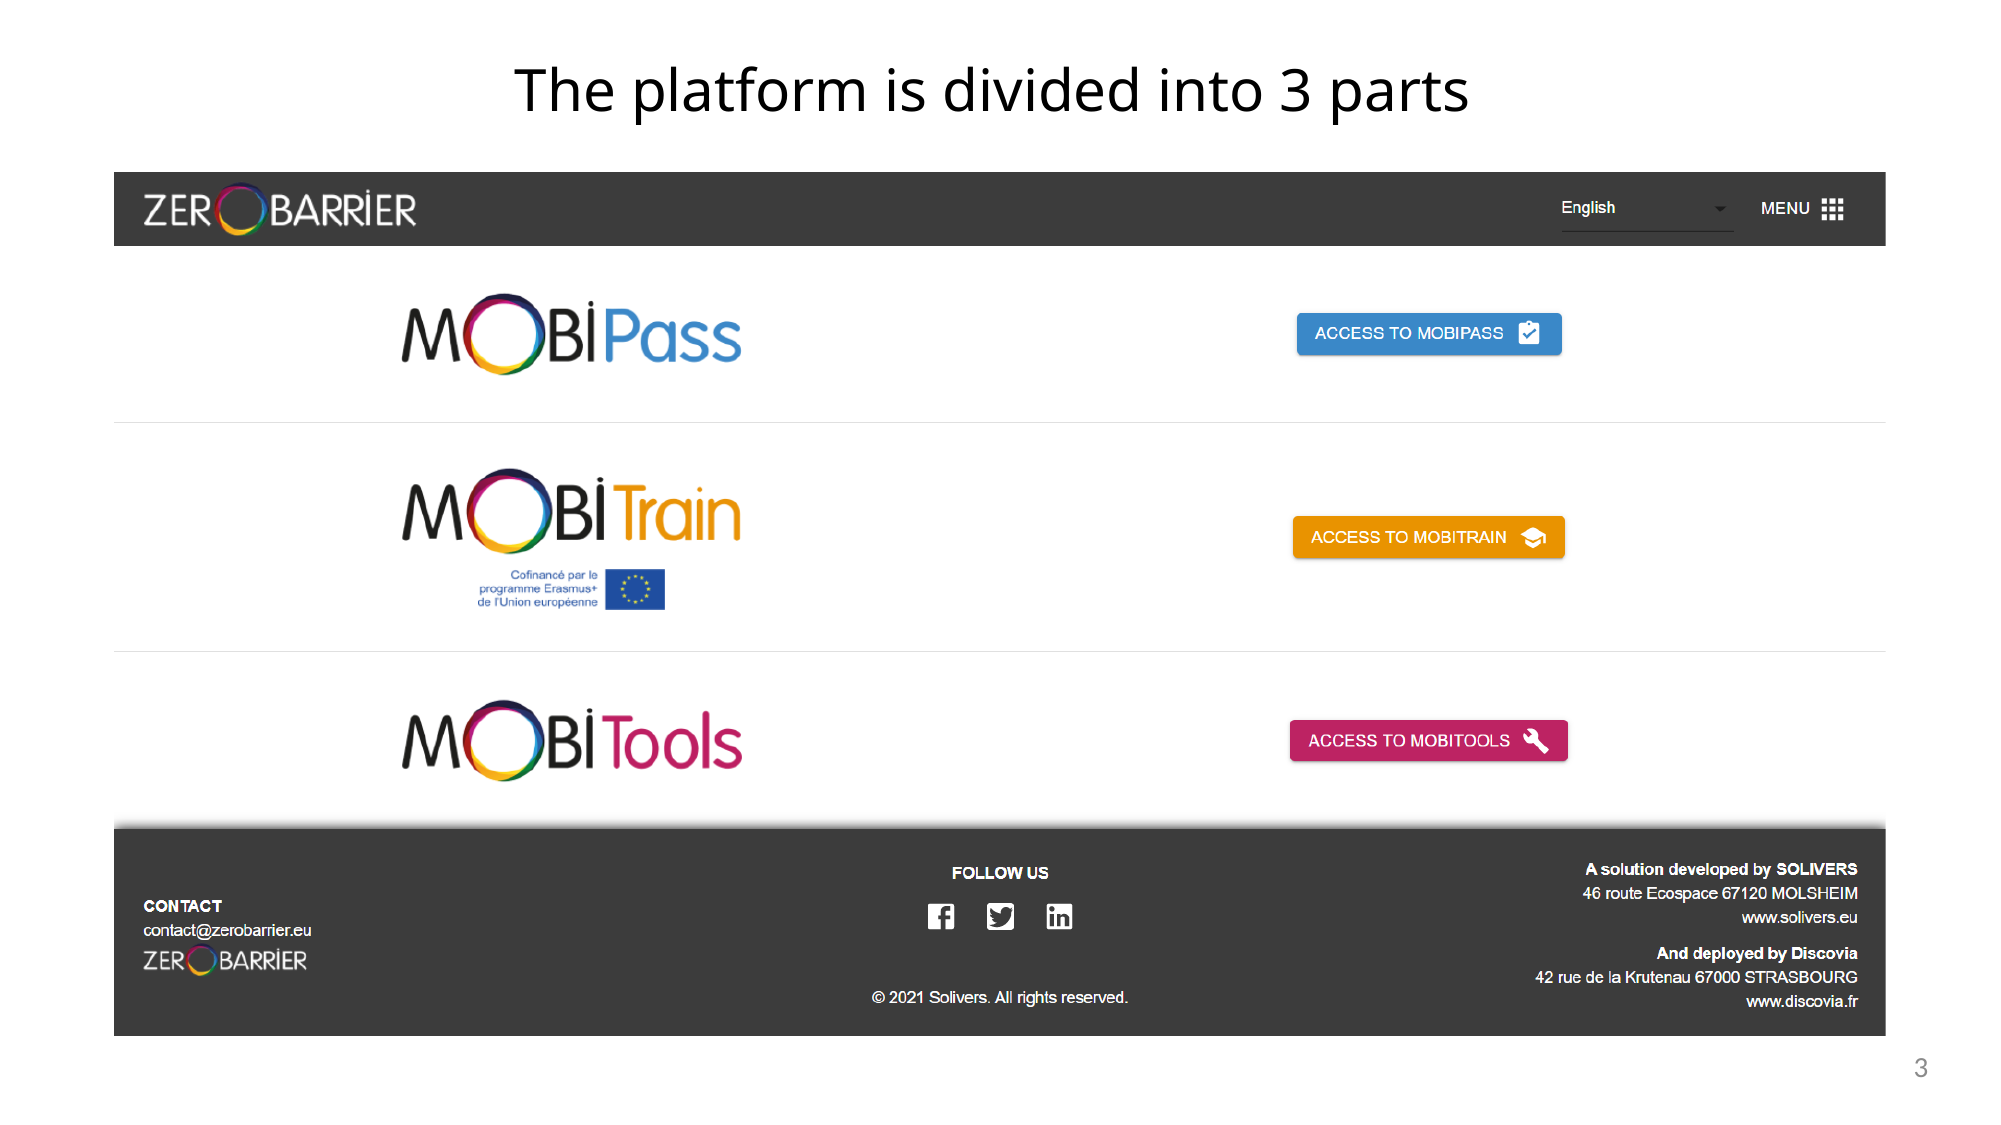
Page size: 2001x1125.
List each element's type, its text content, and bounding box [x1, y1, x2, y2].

picture [114, 172, 1886, 1036]
slide_number 3 [1862, 1035, 1980, 1096]
title The platform is divided into 3 parts [137, 0, 1863, 172]
